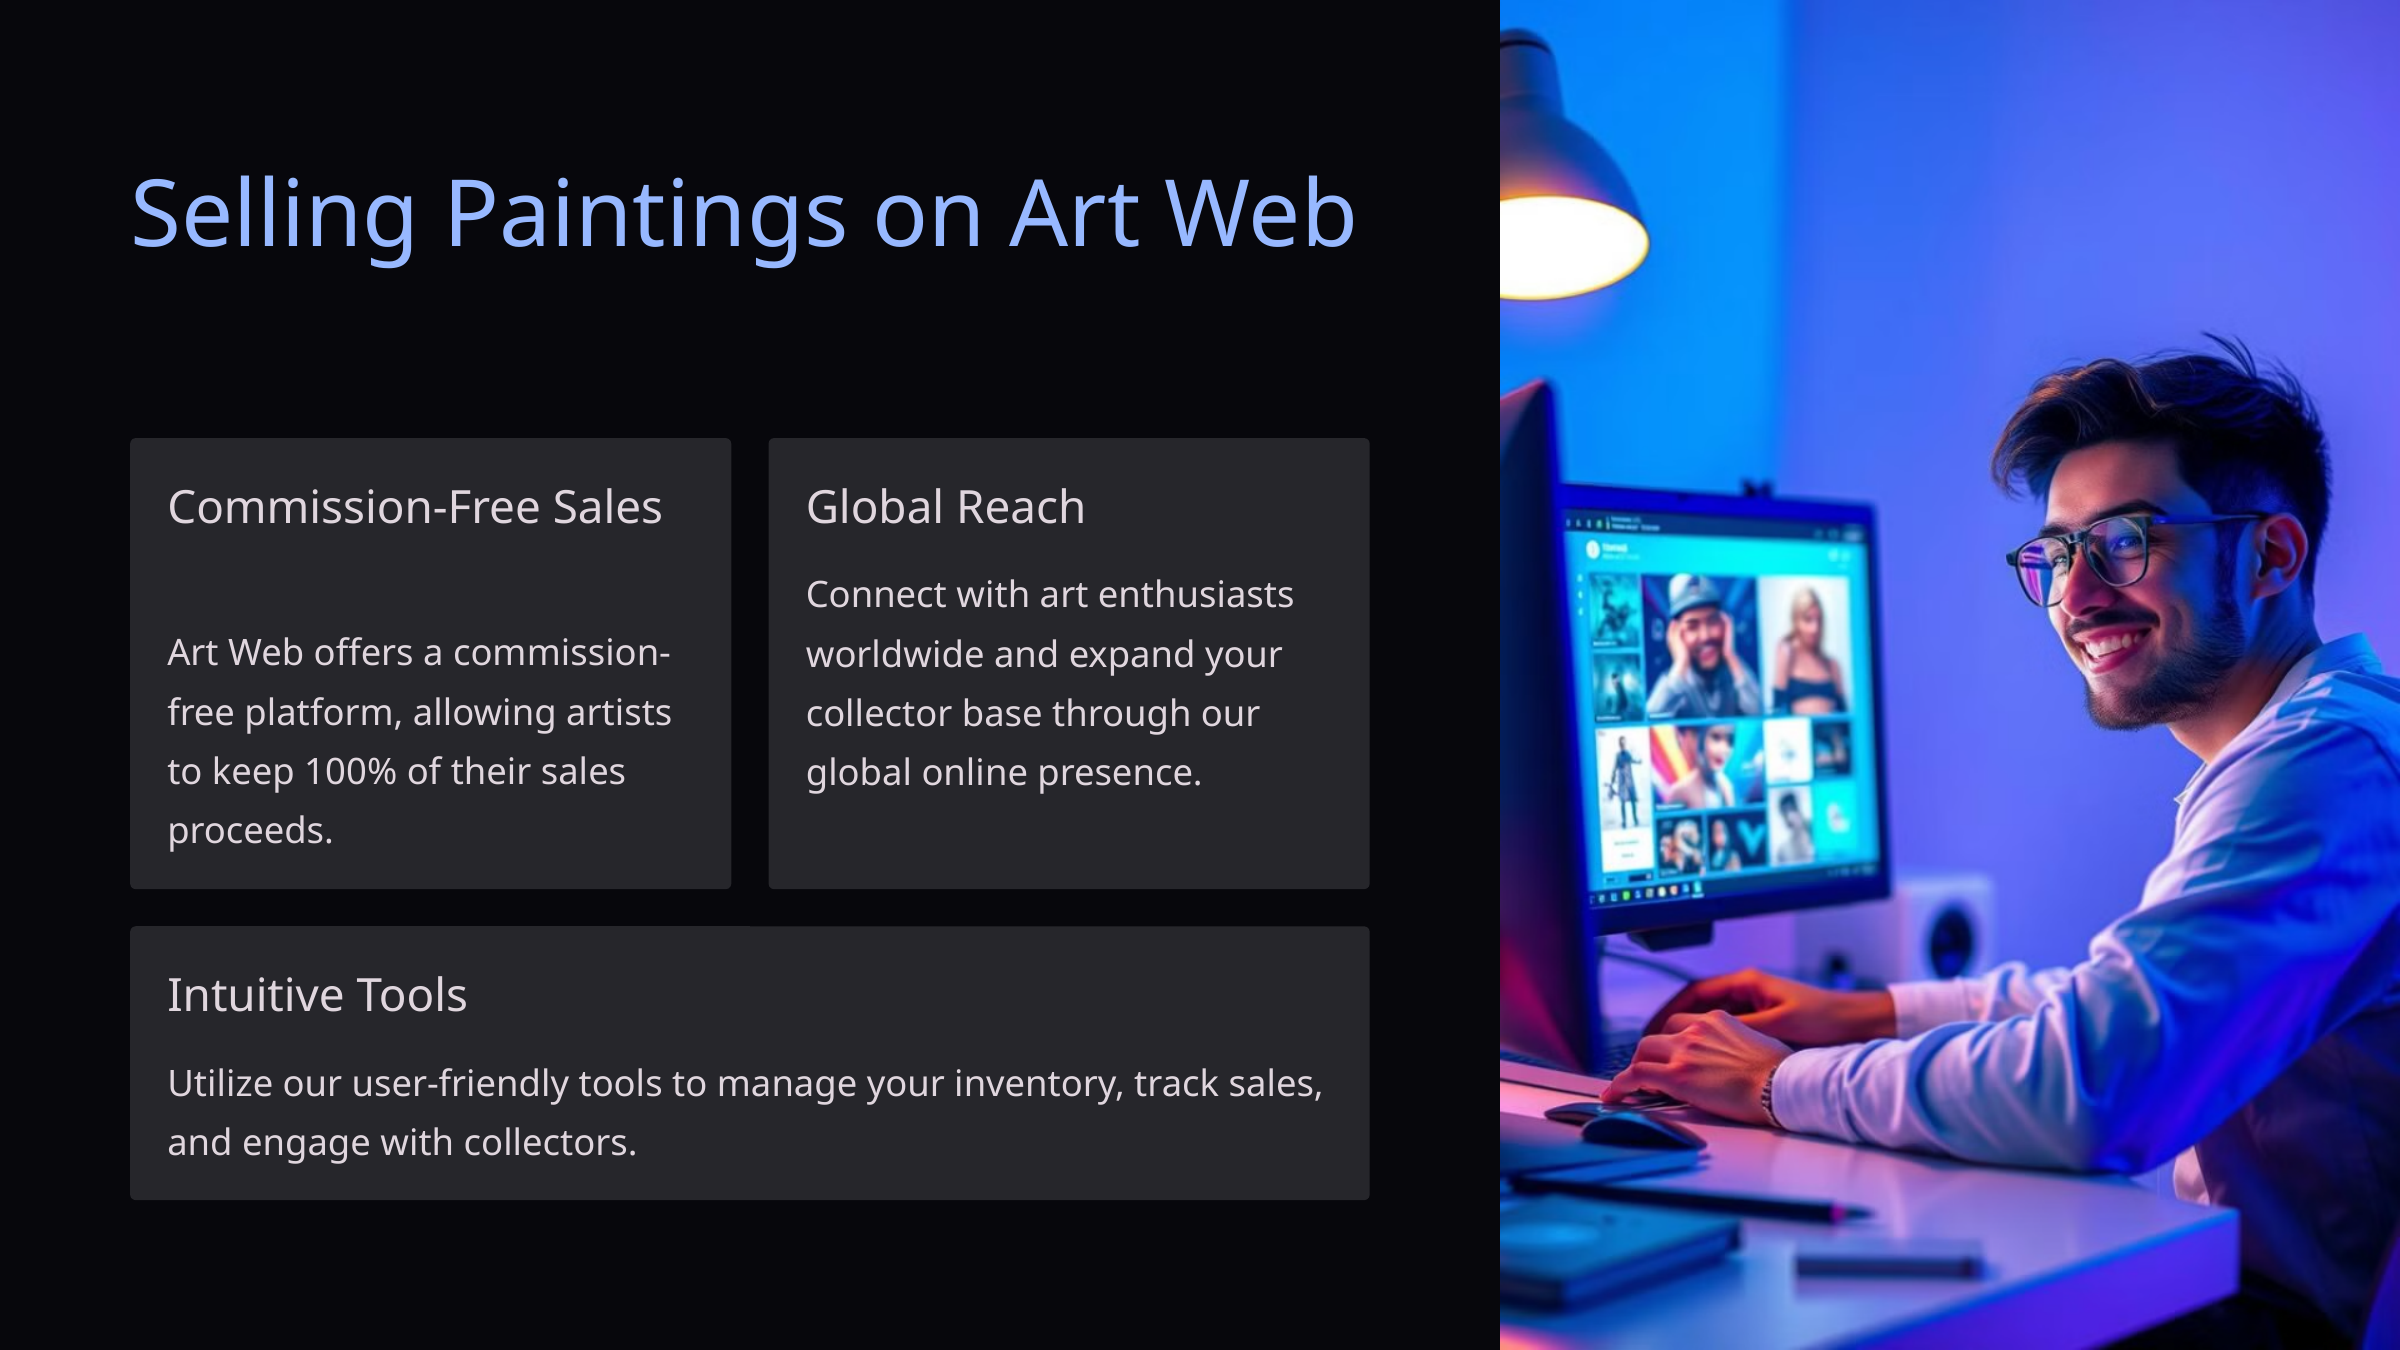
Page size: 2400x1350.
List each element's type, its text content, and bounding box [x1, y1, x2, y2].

text_box [130, 438, 732, 890]
text_box [768, 438, 1370, 890]
text_box Global Reach [805, 475, 1271, 534]
text_box Art Web offers a commission-free platform, allowing artists to keep 100% of their sales proceeds. [167, 613, 695, 852]
text_box Intuitive Tools [167, 963, 633, 1022]
text_box Commission-Free Sales [167, 475, 695, 592]
picture [1499, 0, 2400, 1350]
text_box Selling Paintings on Art Web [130, 149, 1370, 383]
text_box Connect with art enthusiasts worldwide and expand your collector base through our global online presence. [805, 555, 1333, 794]
text_box [130, 926, 1370, 1201]
text_box Utilize our user-friendly tools to manage your inventory, track sales, and engage with collectors. [167, 1043, 1333, 1163]
